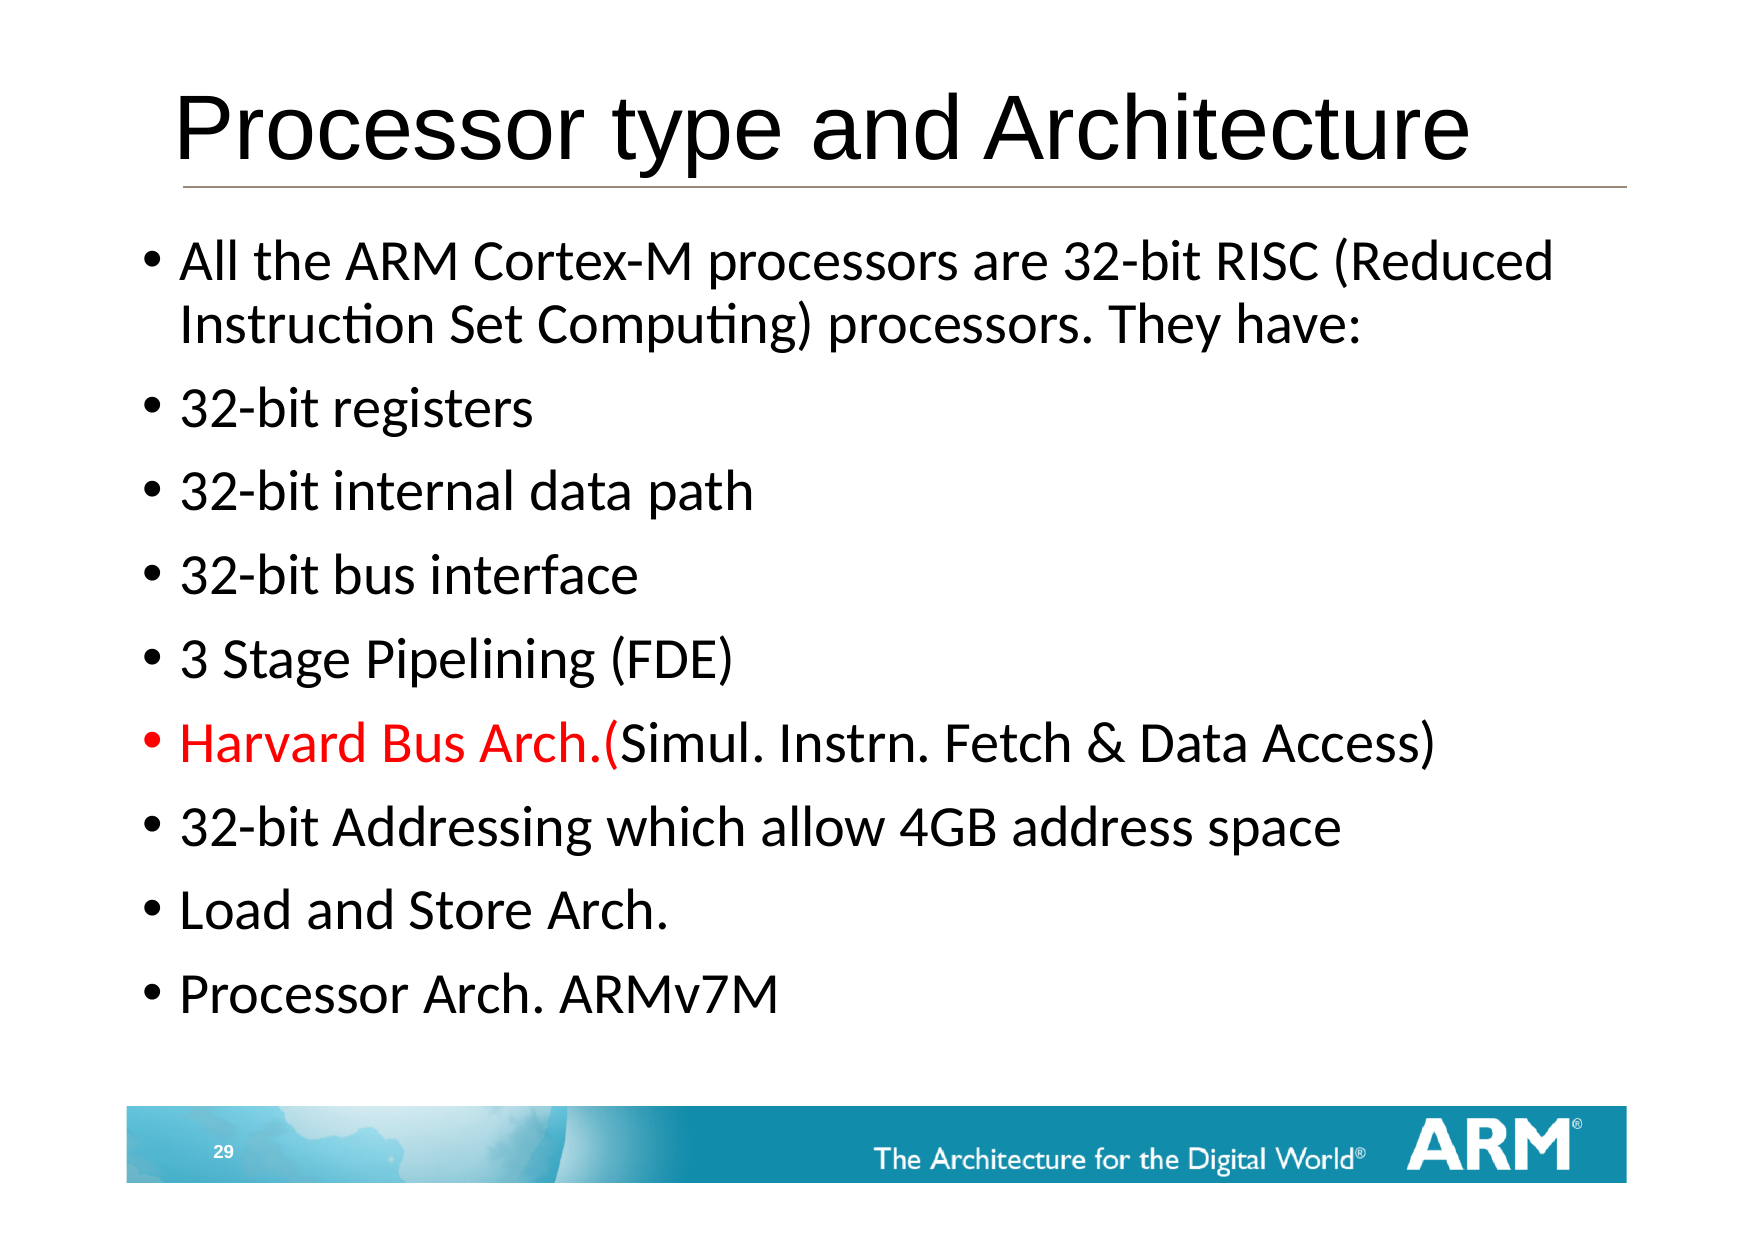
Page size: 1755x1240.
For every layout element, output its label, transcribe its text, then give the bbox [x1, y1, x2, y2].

title Processor type and Architecture [173, 80, 1581, 172]
picture [126, 1106, 1627, 1183]
slide_number 29 [198, 1139, 287, 1187]
list All the ARM Cortex-M processors are 32-bit RISC (Reduced Instruction Set Computing) processors. They have: 32-bit registers 32-bit internal data path 32-bit bus interface 3 Stage Pipelining (FDE) Harvard Bus Arch.(Simul. Instrn. Fetch & Data Access) 32-bit Addressing which allow 4GB address space Load and Store Arch. Processor Arch. ARMv7M [142, 229, 1612, 504]
